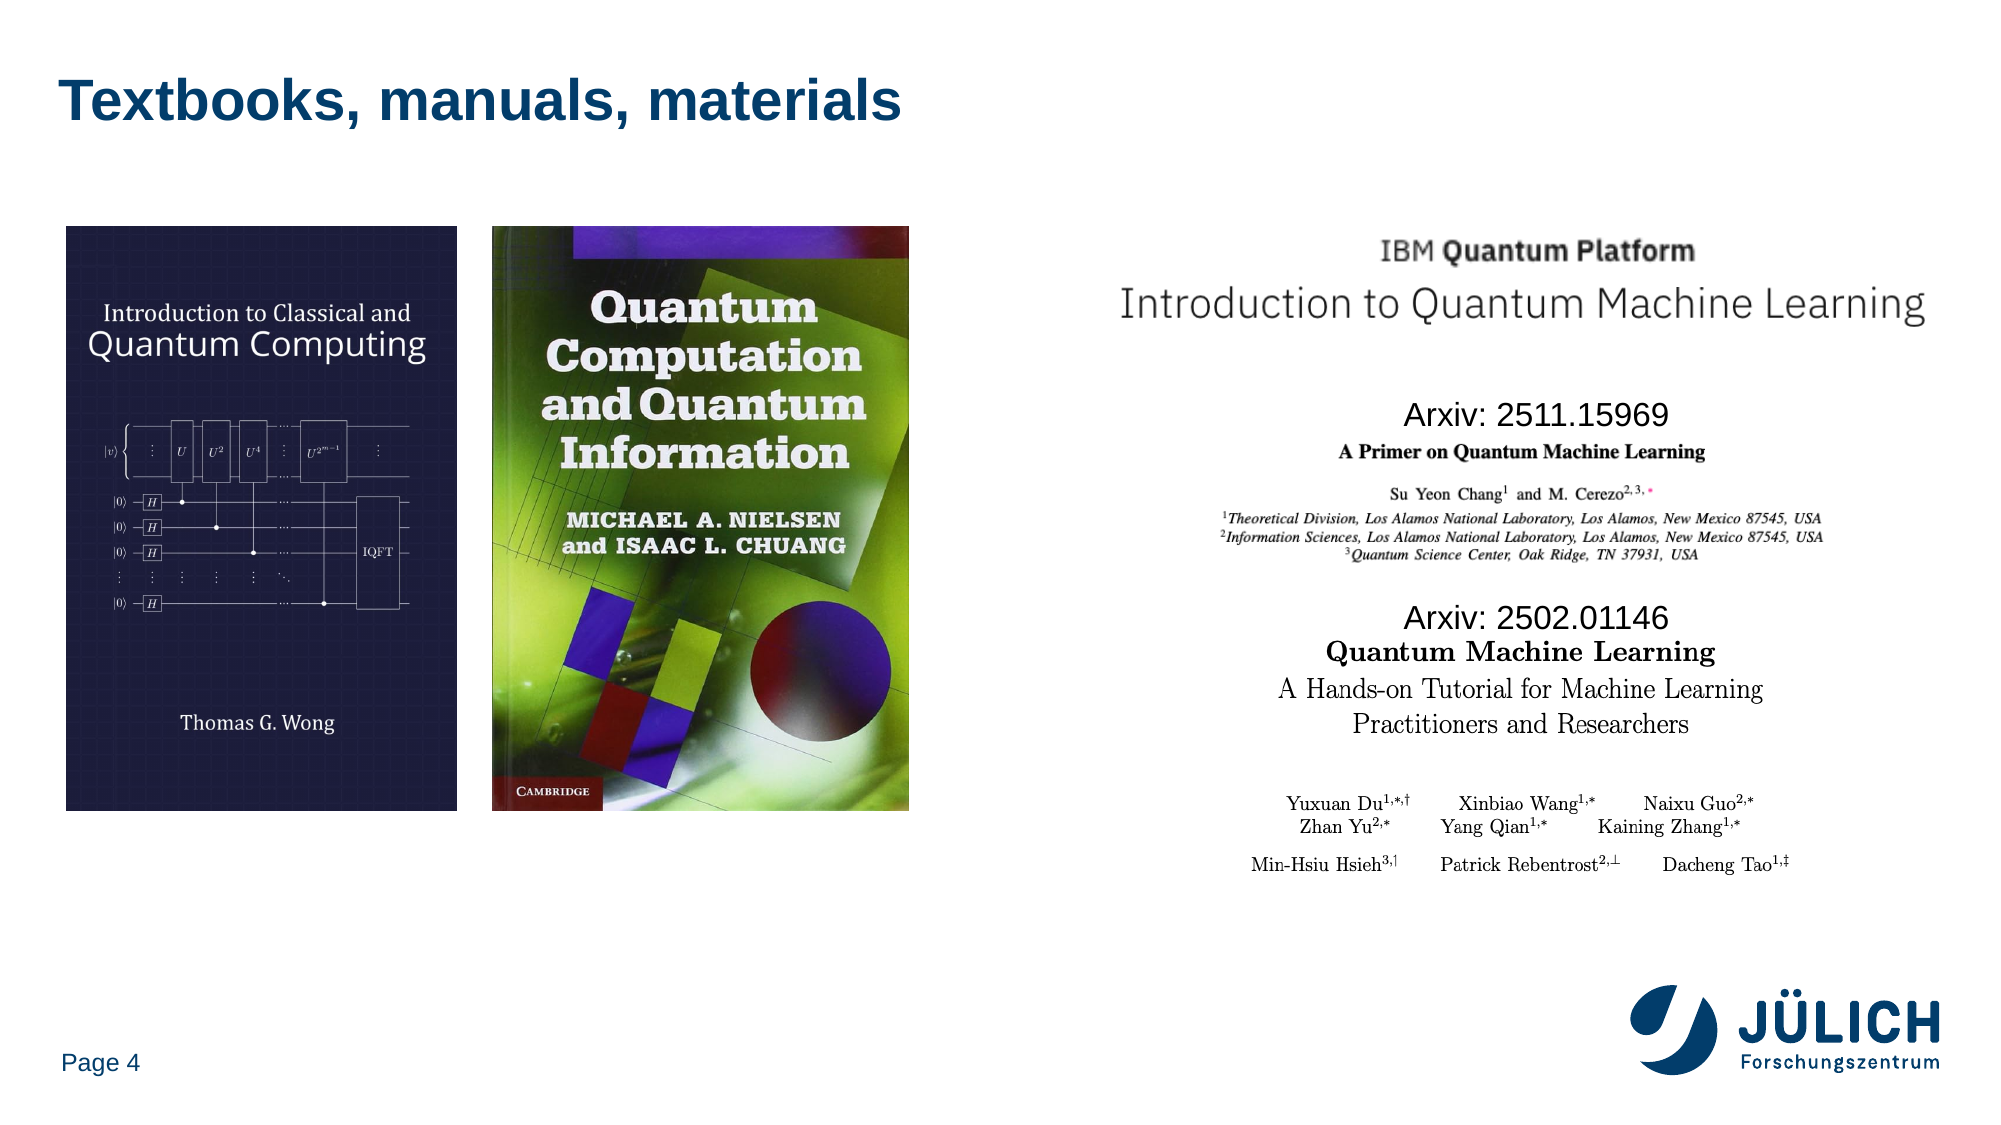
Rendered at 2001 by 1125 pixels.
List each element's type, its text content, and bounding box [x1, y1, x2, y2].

picture [1224, 616, 1814, 882]
text_box Arxiv: 2511.15969 [1388, 386, 1897, 441]
title Textbooks, manuals, materials [59, 53, 1938, 161]
picture [1106, 211, 1948, 339]
picture [1164, 414, 1874, 576]
picture [492, 226, 909, 811]
picture [66, 226, 457, 811]
text_box Arxiv: 2502.01146 [1388, 589, 1897, 644]
slide_number Page 4 [60, 1046, 179, 1084]
